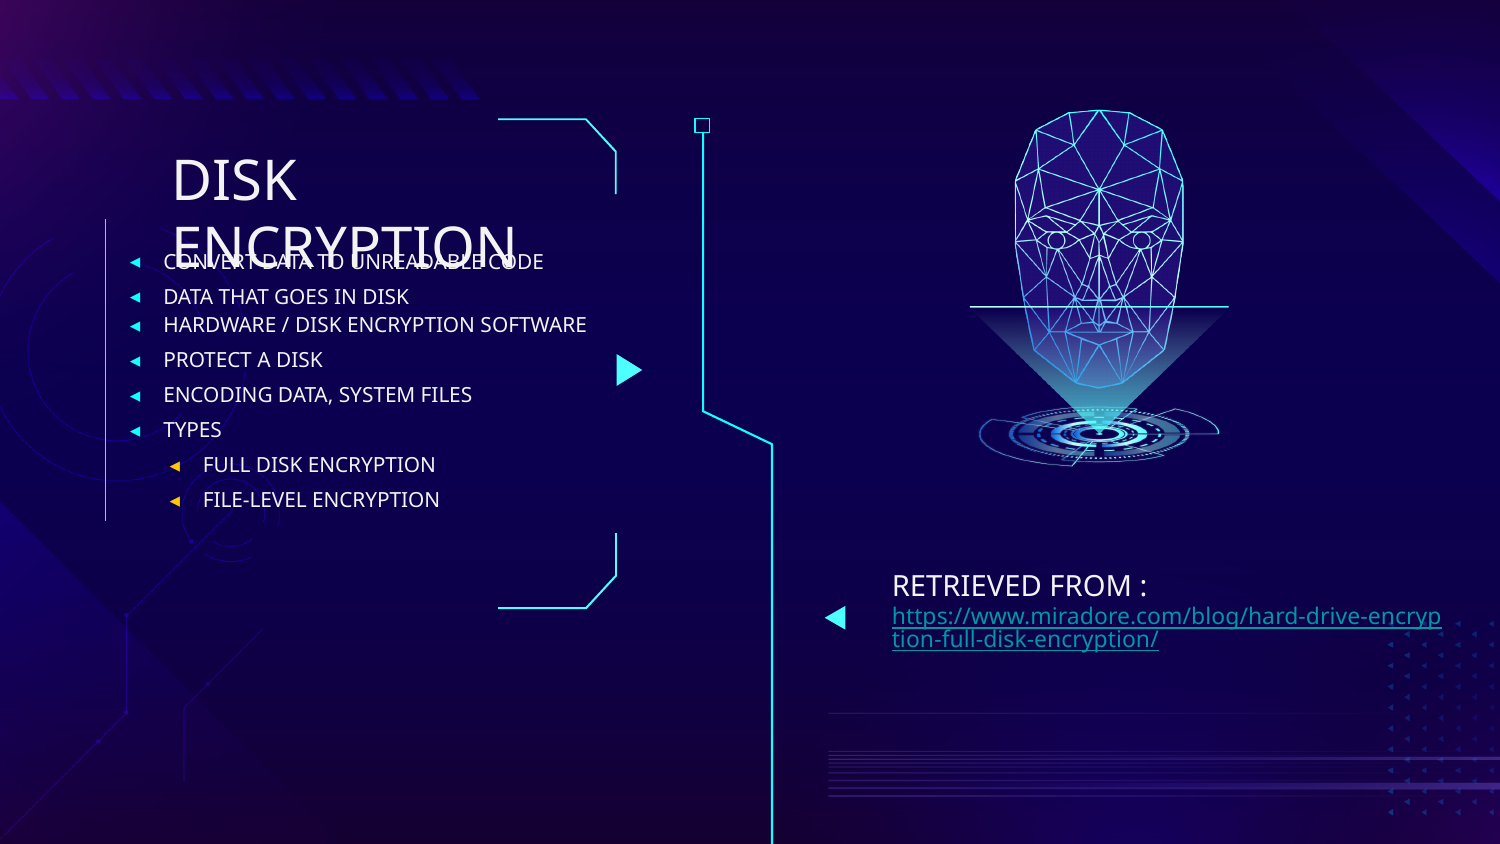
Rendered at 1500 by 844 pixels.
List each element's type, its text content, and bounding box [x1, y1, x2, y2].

text_box [616, 354, 643, 386]
text_box RETRIEVED FROM : https://www.miradore.com/blog/hard-drive-encryption-full-disk-encryption/ [876, 552, 1462, 676]
text_box CONVERT DATA TO UNREADABLE CODE DATA THAT GOES IN DISK HARDWARE / DISK ENCRYPTION SOFTWARE PROTECT A DISK ENCODING DATA, SYSTEM FILES TYPES FULL DISK ENCRYPTION FILE-LEVEL ENCRYPTION [108, 229, 605, 527]
text_box DISK ENCRYPTION [171, 132, 577, 258]
text_box [695, 118, 710, 133]
text_box [824, 605, 846, 630]
text_box [498, 118, 617, 195]
picture [0, 0, 1500, 844]
text_box [498, 533, 617, 610]
